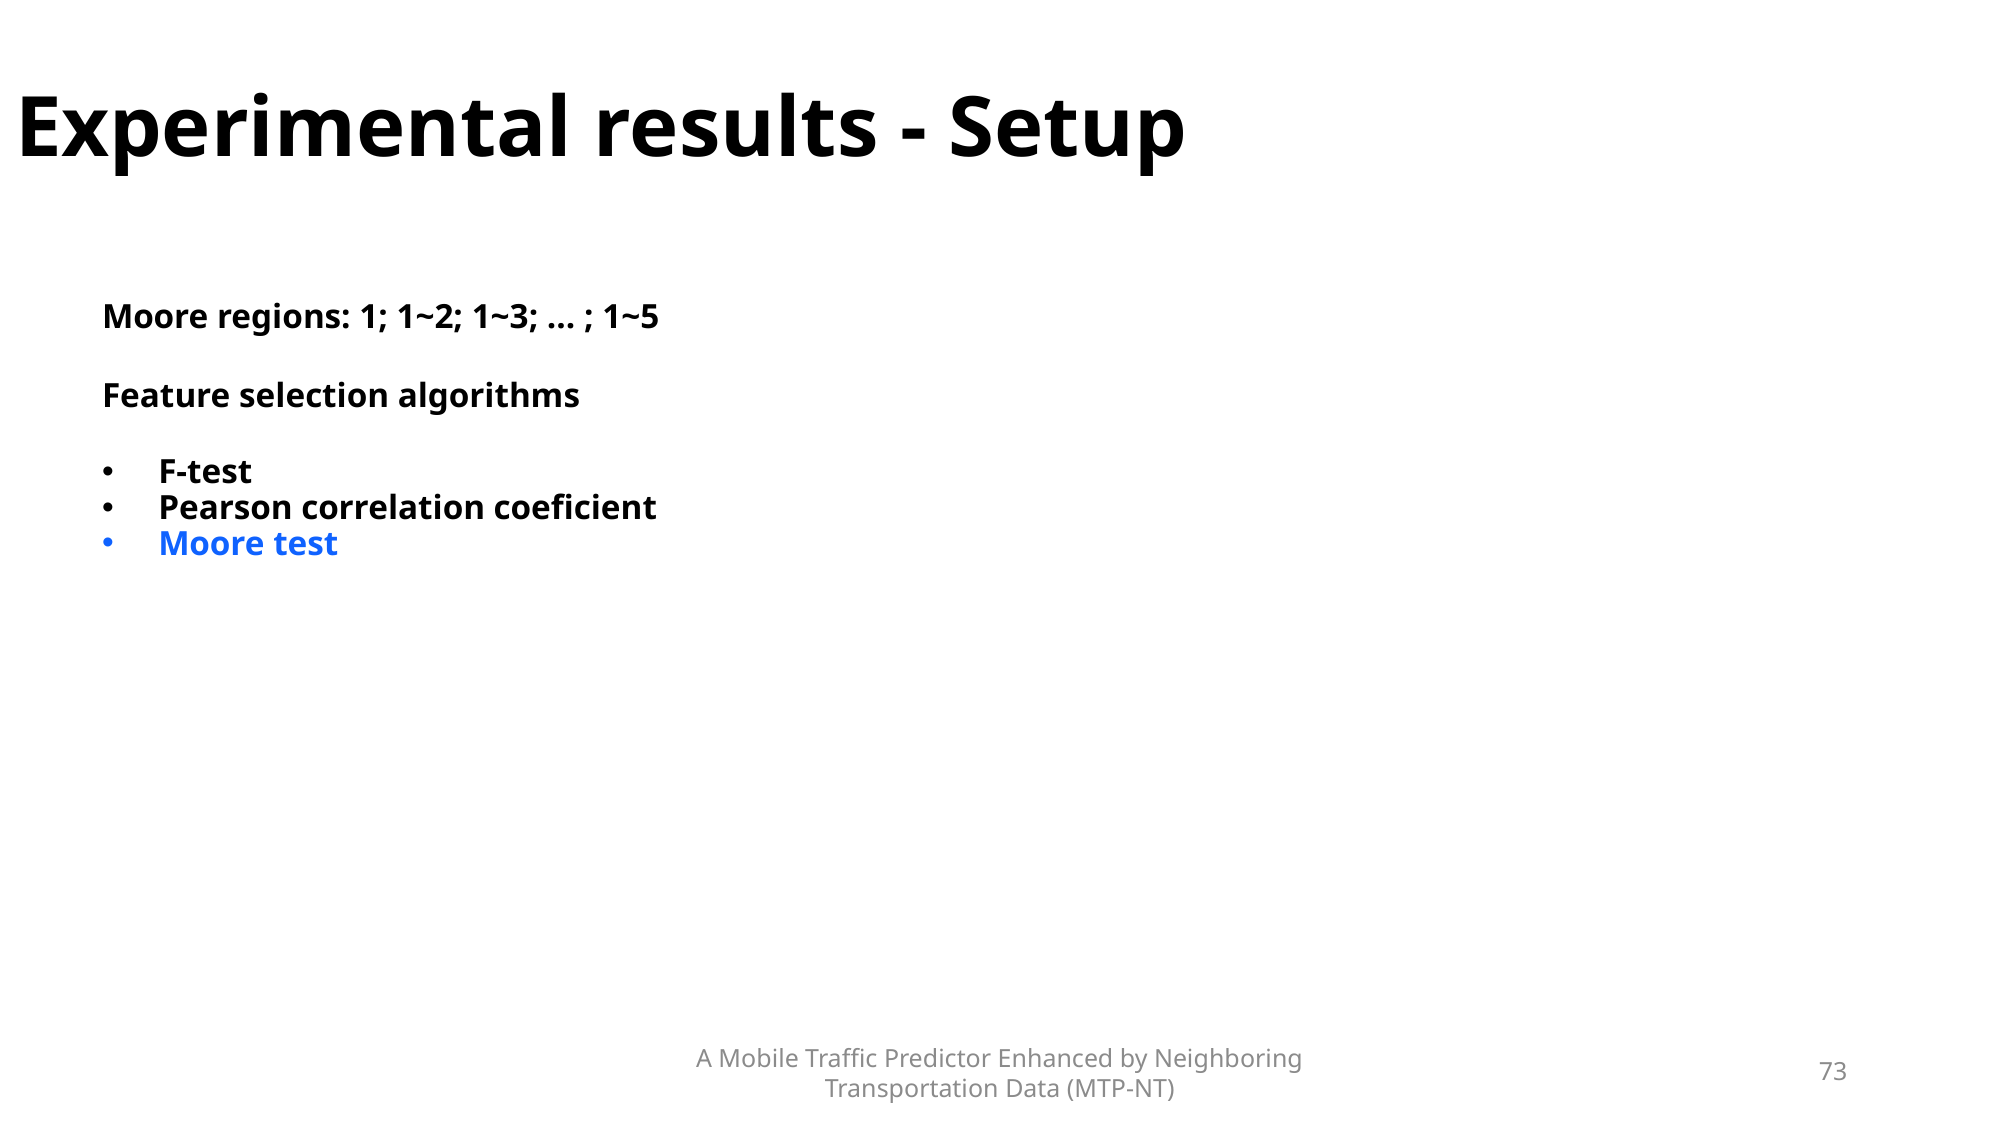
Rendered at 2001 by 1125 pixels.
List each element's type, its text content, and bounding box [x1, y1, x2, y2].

title Moore regions: 1; 1~2; 1~3; … ; 1~5 [87, 292, 1840, 371]
text_box Feature selection algorithms [87, 371, 1840, 432]
slide_number 73 [1412, 1042, 1863, 1103]
text_box Experimental results - Setup [0, 17, 1978, 230]
footer A Mobile Traffic Predictor Enhanced by Neighboring Transportation Data (MTP-NT) [662, 1042, 1338, 1103]
text_box F-test Pearson correlation coeficient Moore test [87, 447, 1840, 586]
